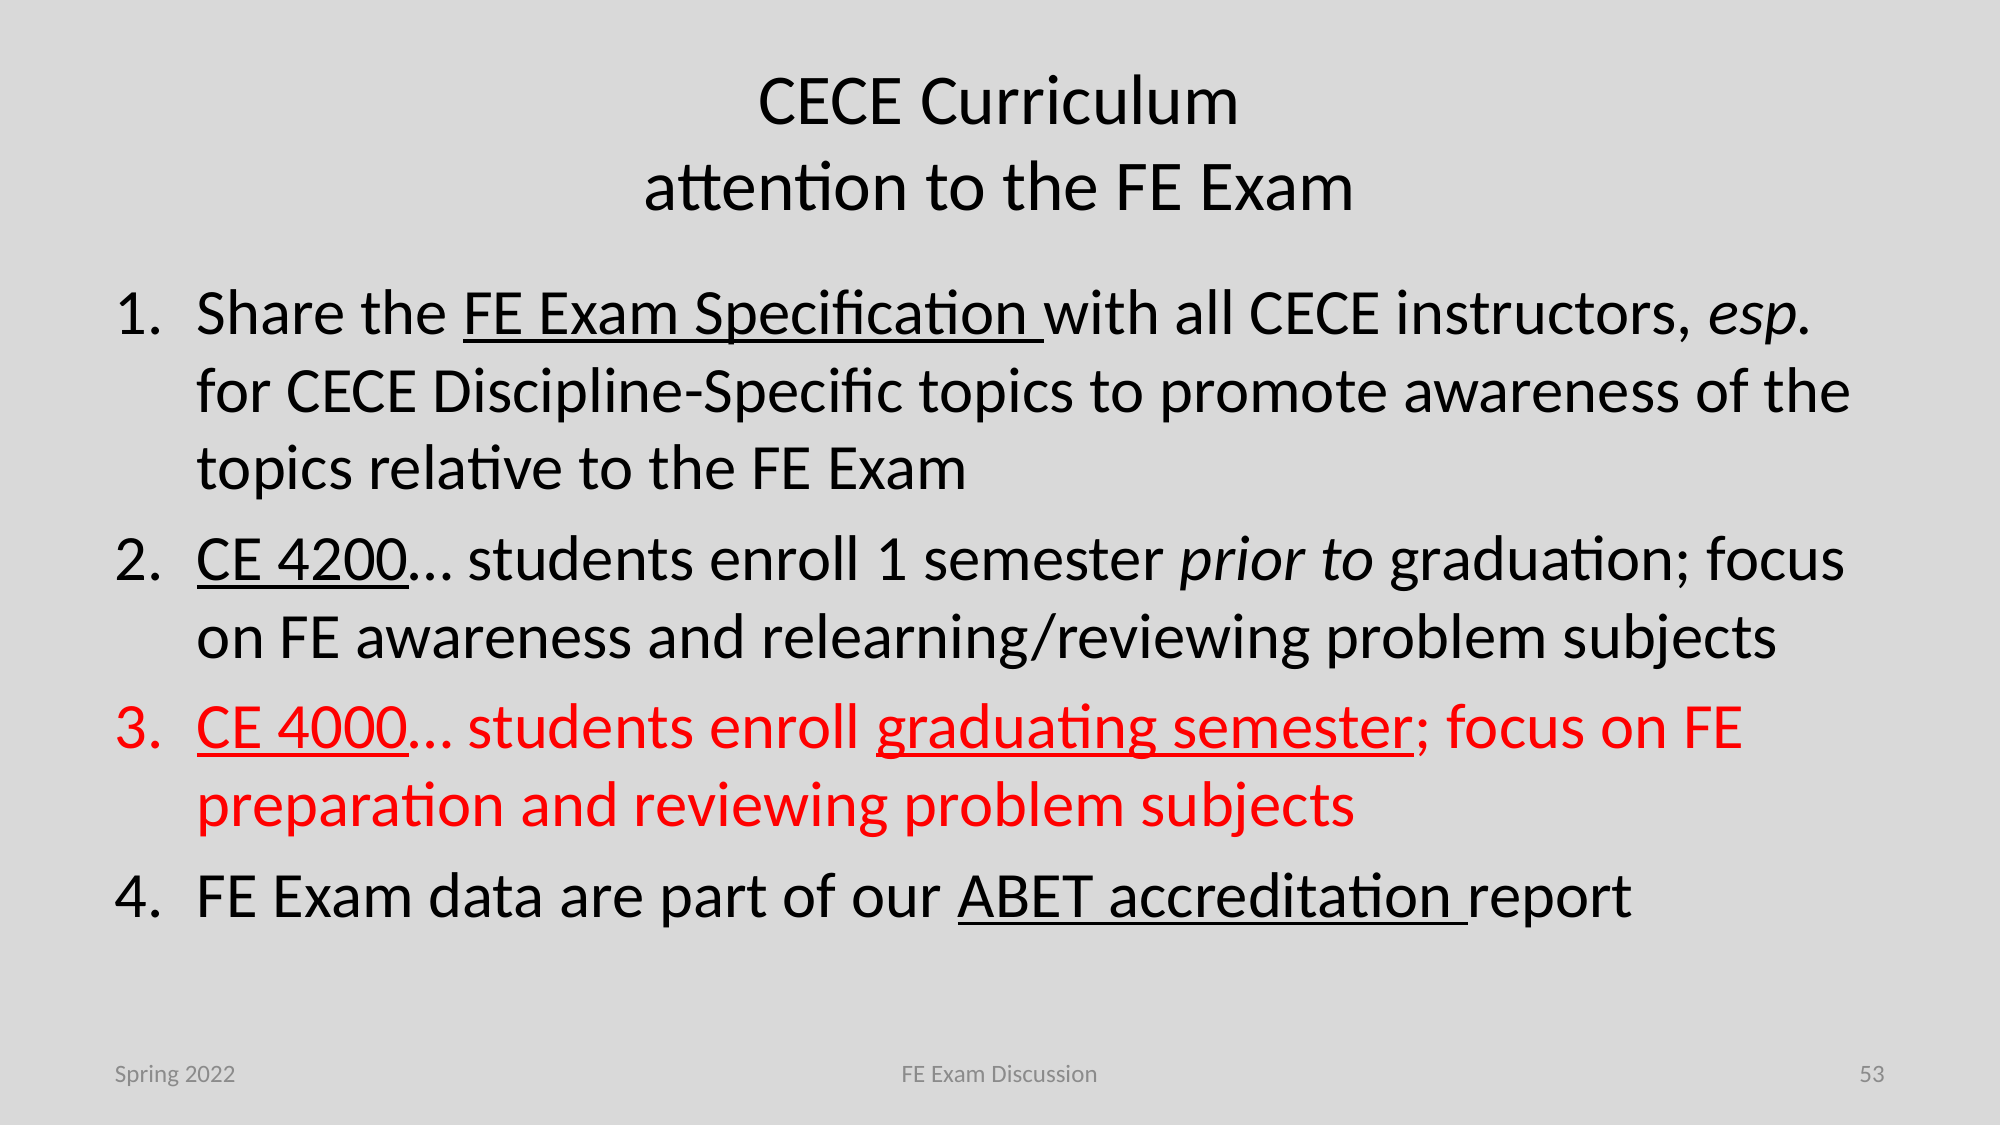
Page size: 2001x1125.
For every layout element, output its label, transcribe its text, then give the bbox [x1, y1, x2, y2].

footer FE Exam Discussion [683, 1042, 1317, 1103]
title CECE Curriculum attention to the FE Exam [99, 45, 1900, 233]
list Share the FE Exam Specification with all CECE instructors, esp. for CECE Discipline-Specific topics to promote awareness of the topics relative to the FE Exam CE 4200… students enroll 1 semester prior to graduation; focus on FE awareness and relearning/reviewing problem subjects CE 4000… students enroll graduating semester; focus on FE preparation and reviewing problem subjects FE Exam data are part of our ABET accreditation report [99, 262, 1900, 1005]
slide_number 53 [1433, 1042, 1900, 1103]
slide_number Spring 2022 [99, 1042, 567, 1103]
